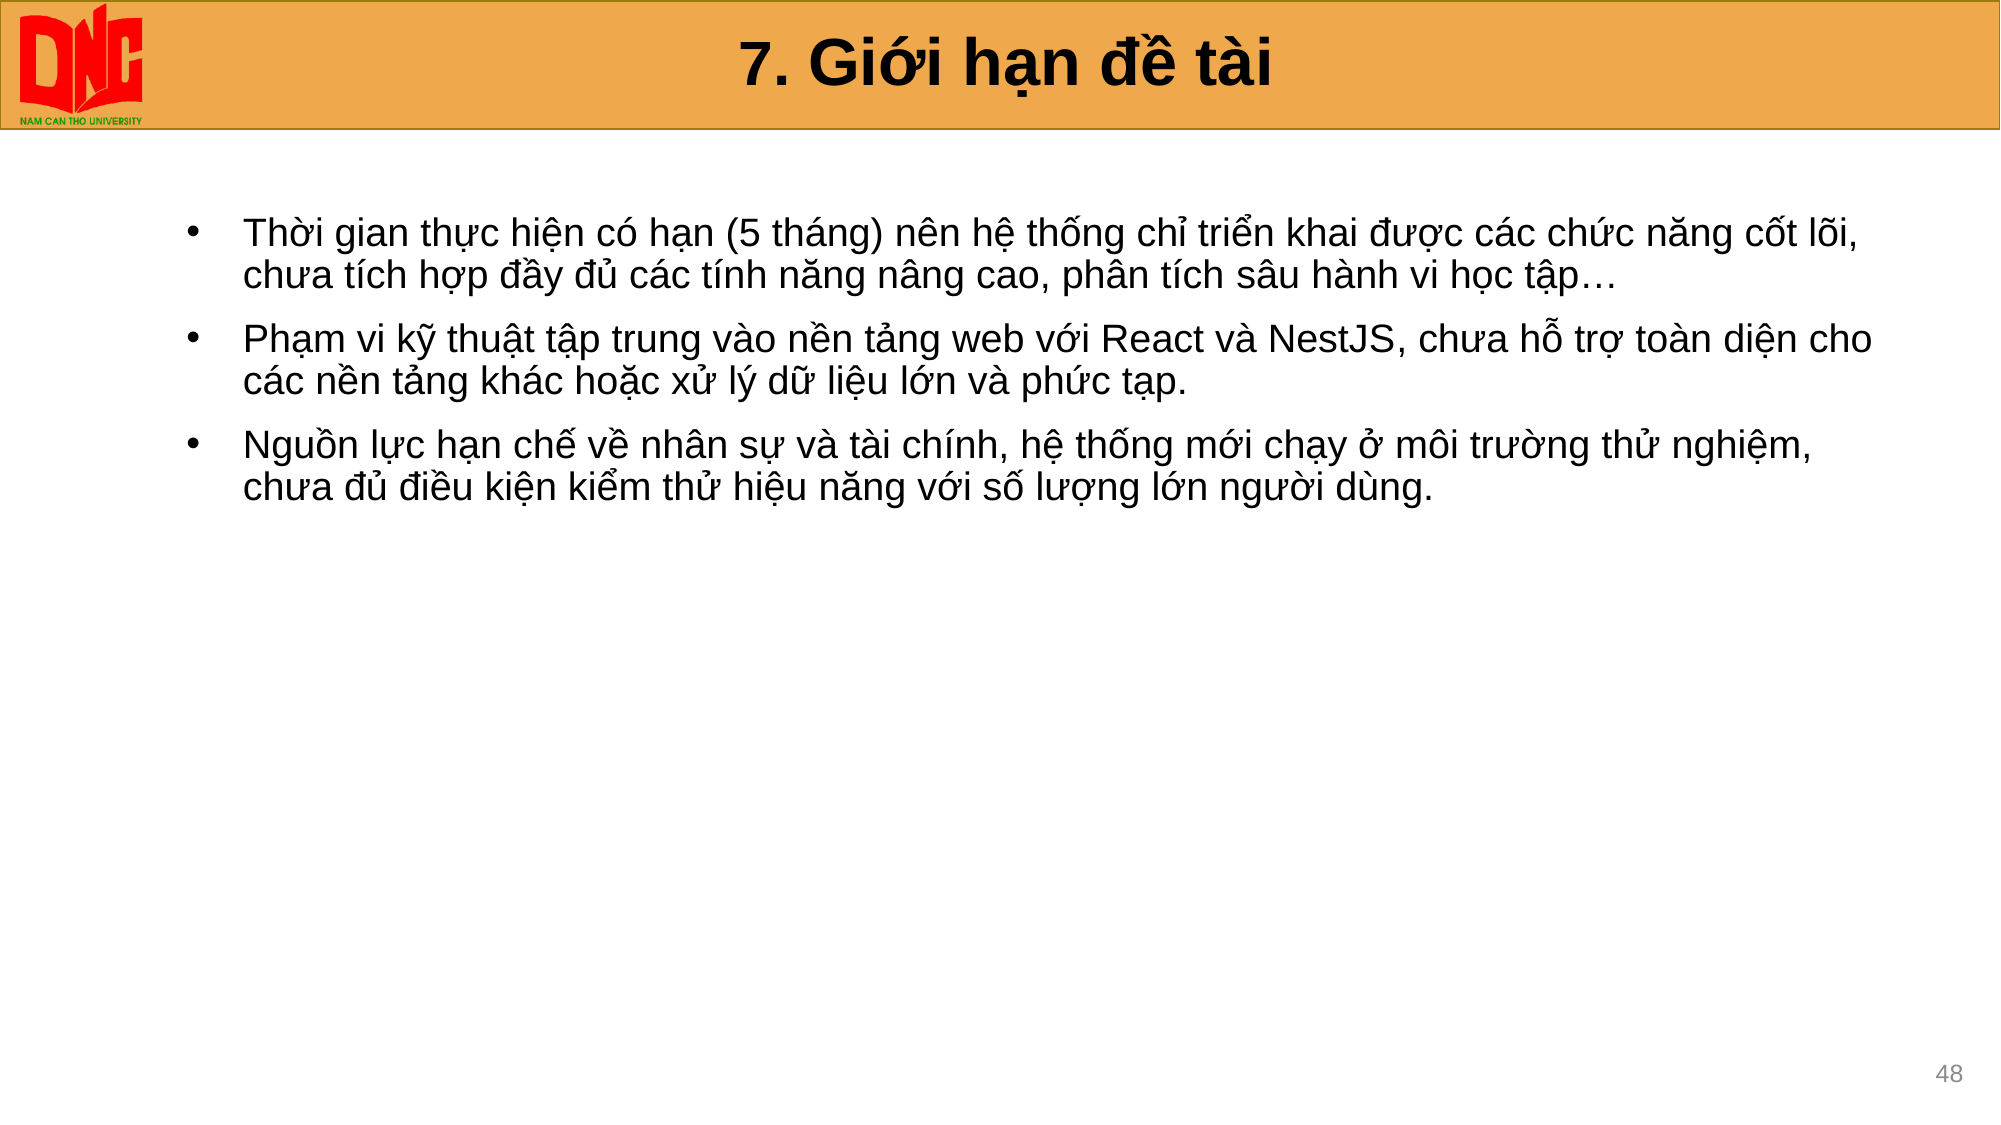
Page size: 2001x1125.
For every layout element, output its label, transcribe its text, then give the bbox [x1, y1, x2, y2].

list Thời gian thực hiện có hạn (5 tháng) nên hệ thống chỉ triển khai được các chức năng cốt lõi, chưa tích hợp đầy đủ các tính năng nâng cao, phân tích sâu hành vi học tập… Phạm vi kỹ thuật tập trung vào nền tảng web với React và NestJS, chưa hỗ trợ toàn diện cho các nền tảng khác hoặc xử lý dữ liệu lớn và phức tạp. Nguồn lực hạn chế về nhân sự và tài chính, hệ thống mới chạy ở môi trường thử nghiệm, chưa đủ điều kiện kiểm thử hiệu năng với số lượng lớn người dùng. [113, 133, 1900, 1104]
slide_number 48 [1916, 1042, 1979, 1103]
picture [18, 1, 143, 125]
text_box [0, 0, 2000, 130]
title 7. Giới hạn đề tài [144, 0, 1869, 129]
